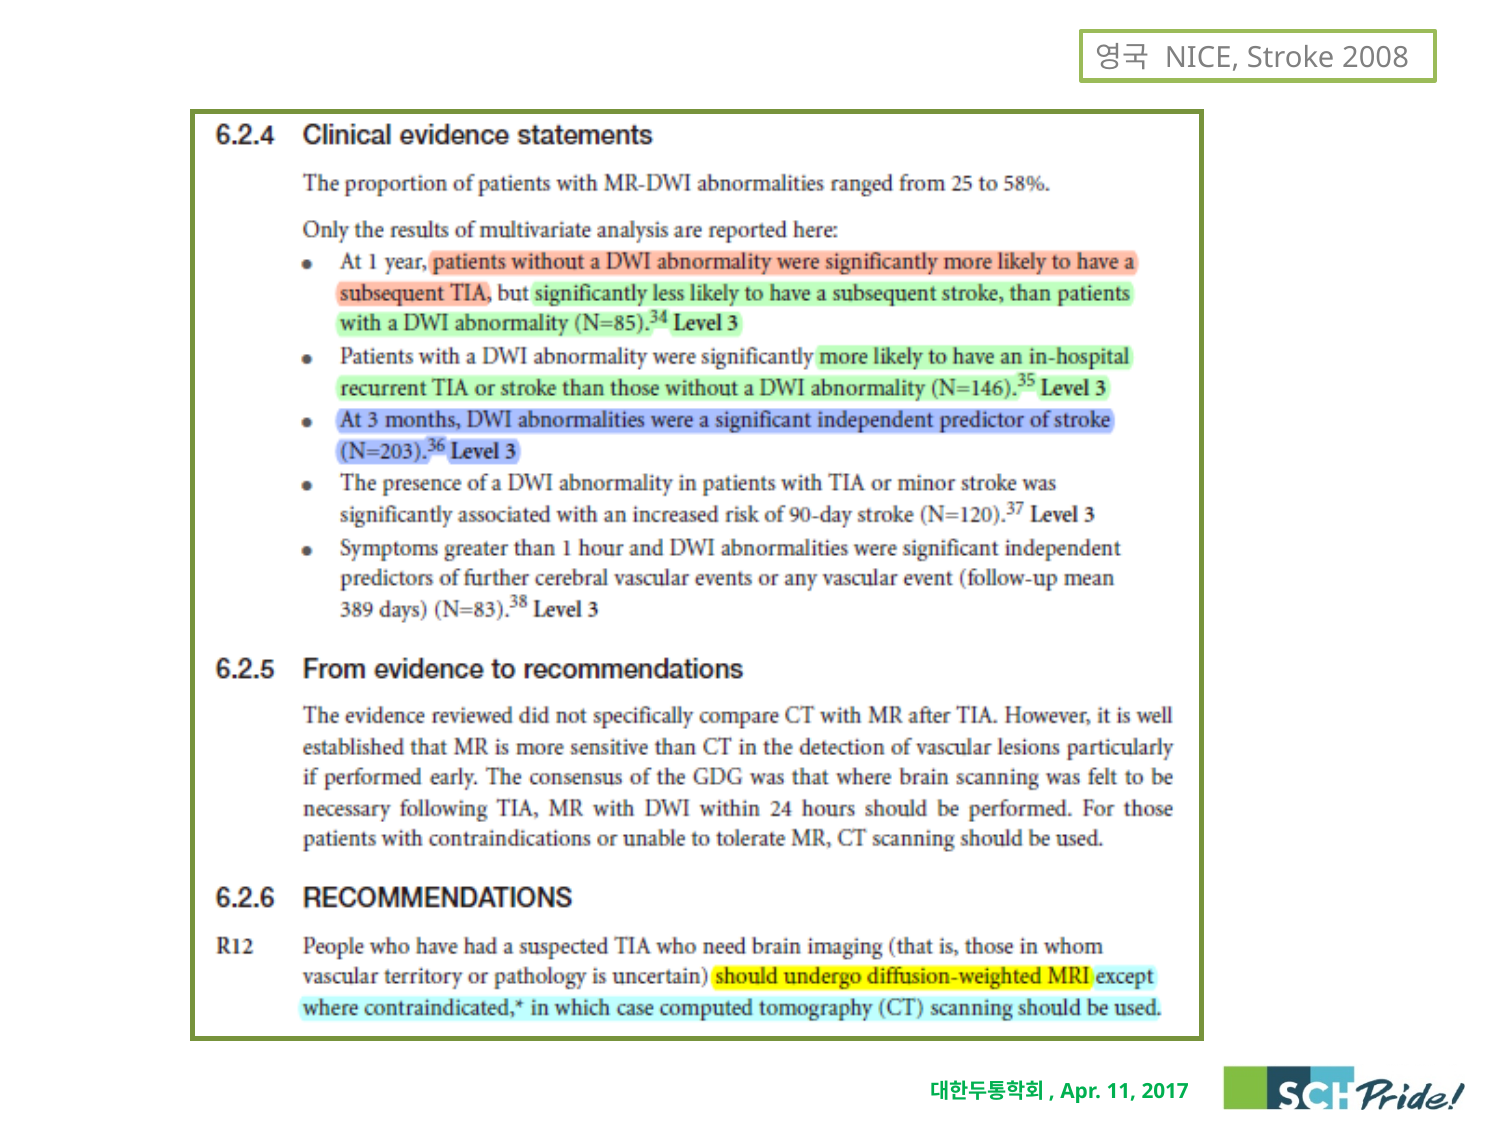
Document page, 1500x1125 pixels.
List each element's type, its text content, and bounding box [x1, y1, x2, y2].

picture [1222, 1064, 1465, 1110]
picture [194, 113, 1200, 1037]
text_box 영국 NICE, Stroke 2008 [1079, 29, 1437, 83]
